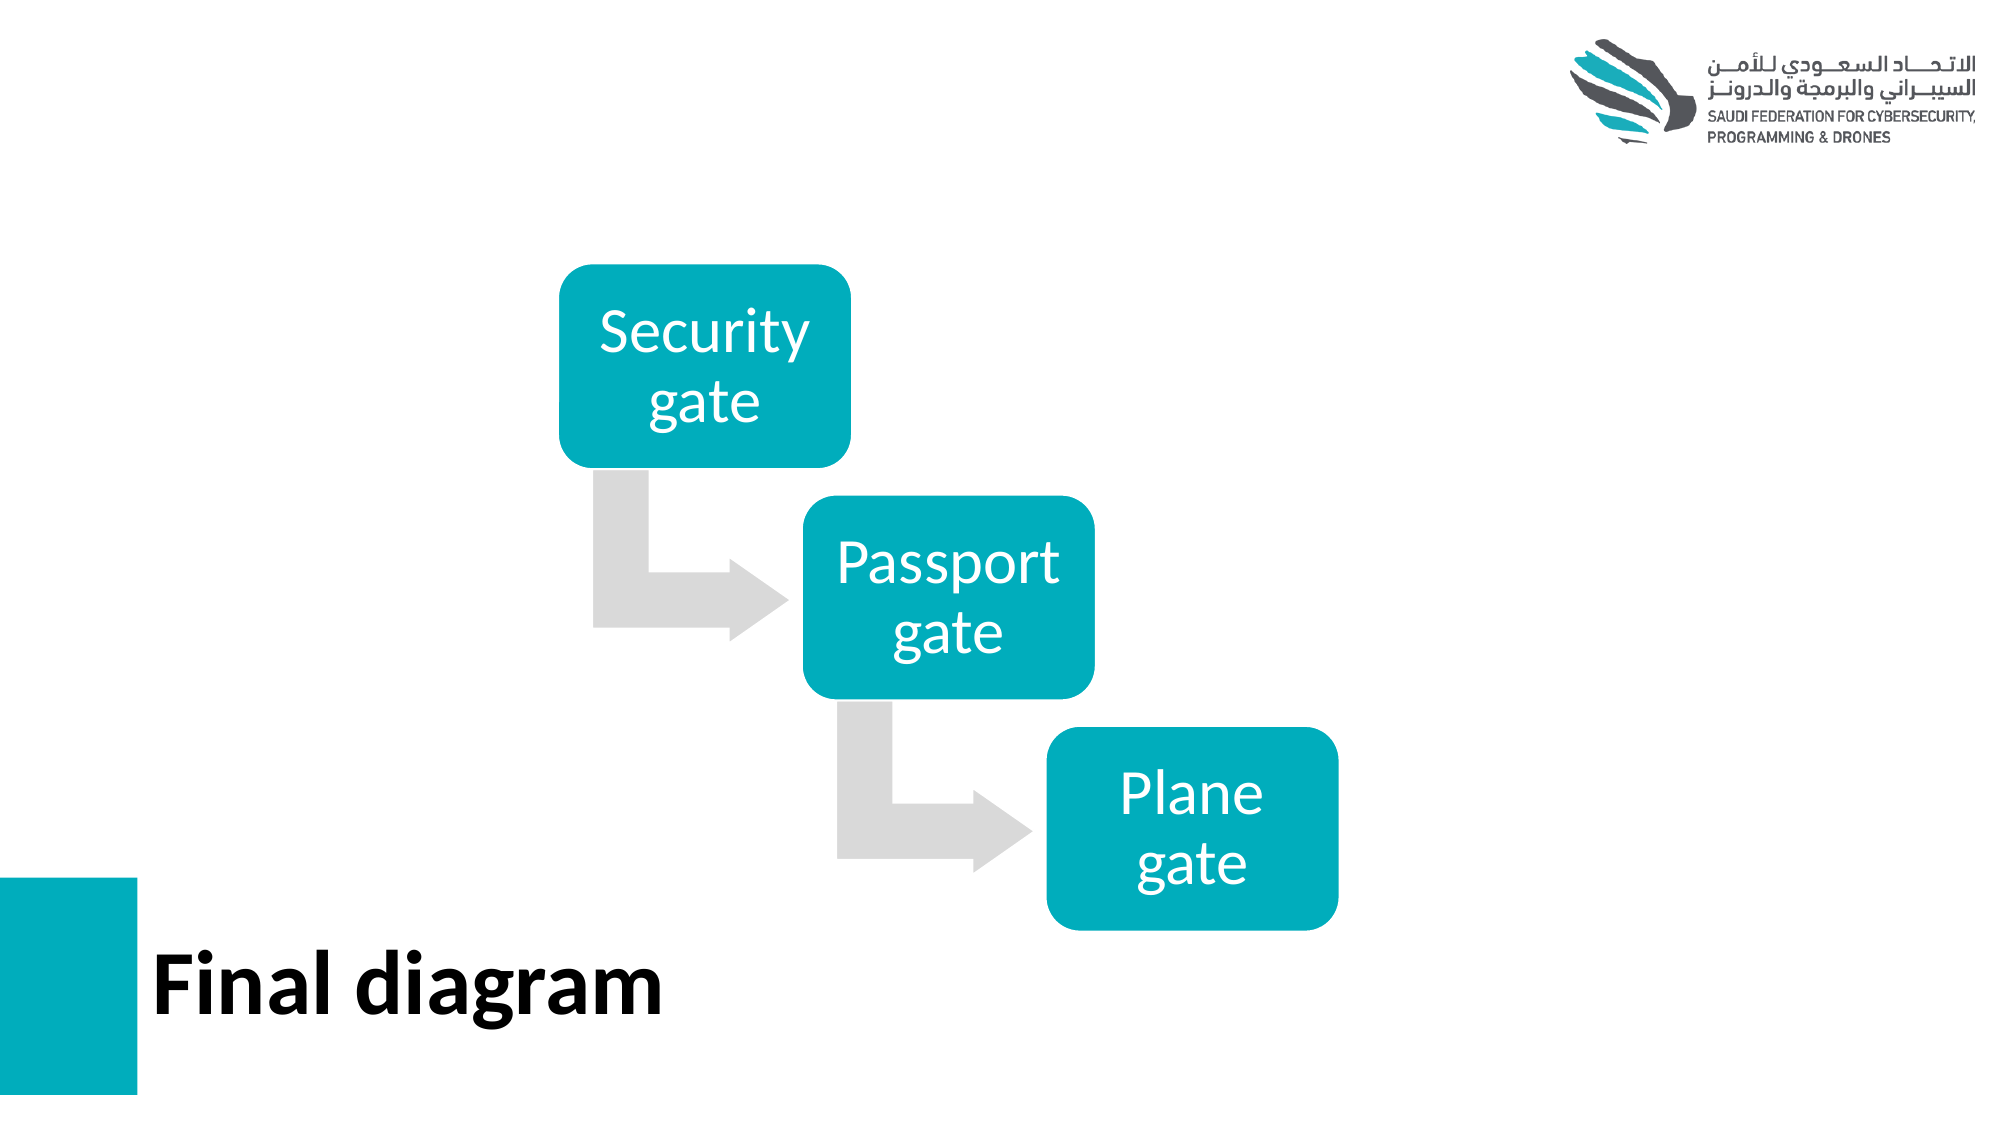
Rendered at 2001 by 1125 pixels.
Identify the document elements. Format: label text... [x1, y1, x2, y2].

title Final diagram [137, 876, 1863, 1094]
text_box [0, 877, 138, 1095]
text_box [557, 263, 1340, 932]
picture [1570, 4, 1976, 173]
